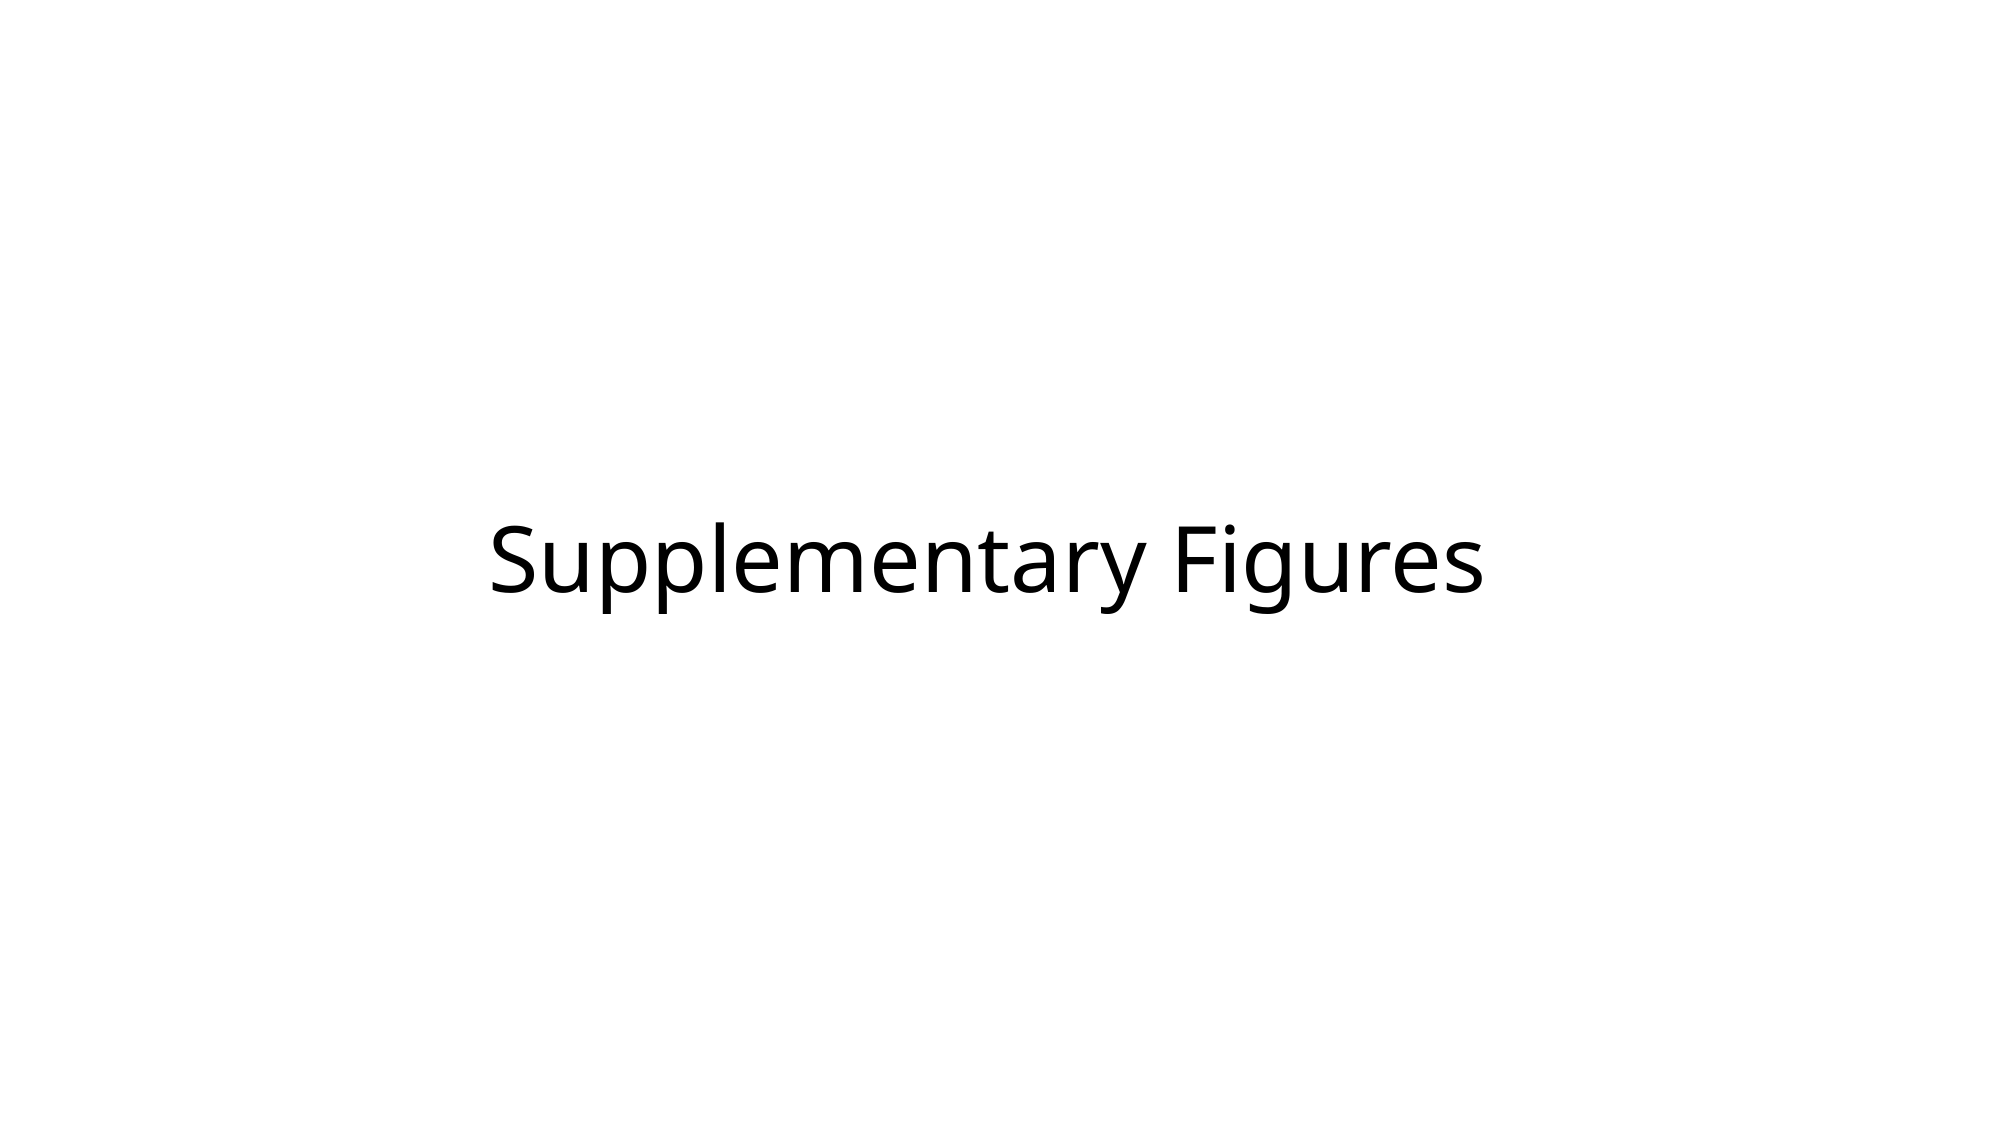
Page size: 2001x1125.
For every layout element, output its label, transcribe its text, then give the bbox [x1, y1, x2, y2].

title Supplementary Figures [137, 453, 1863, 672]
